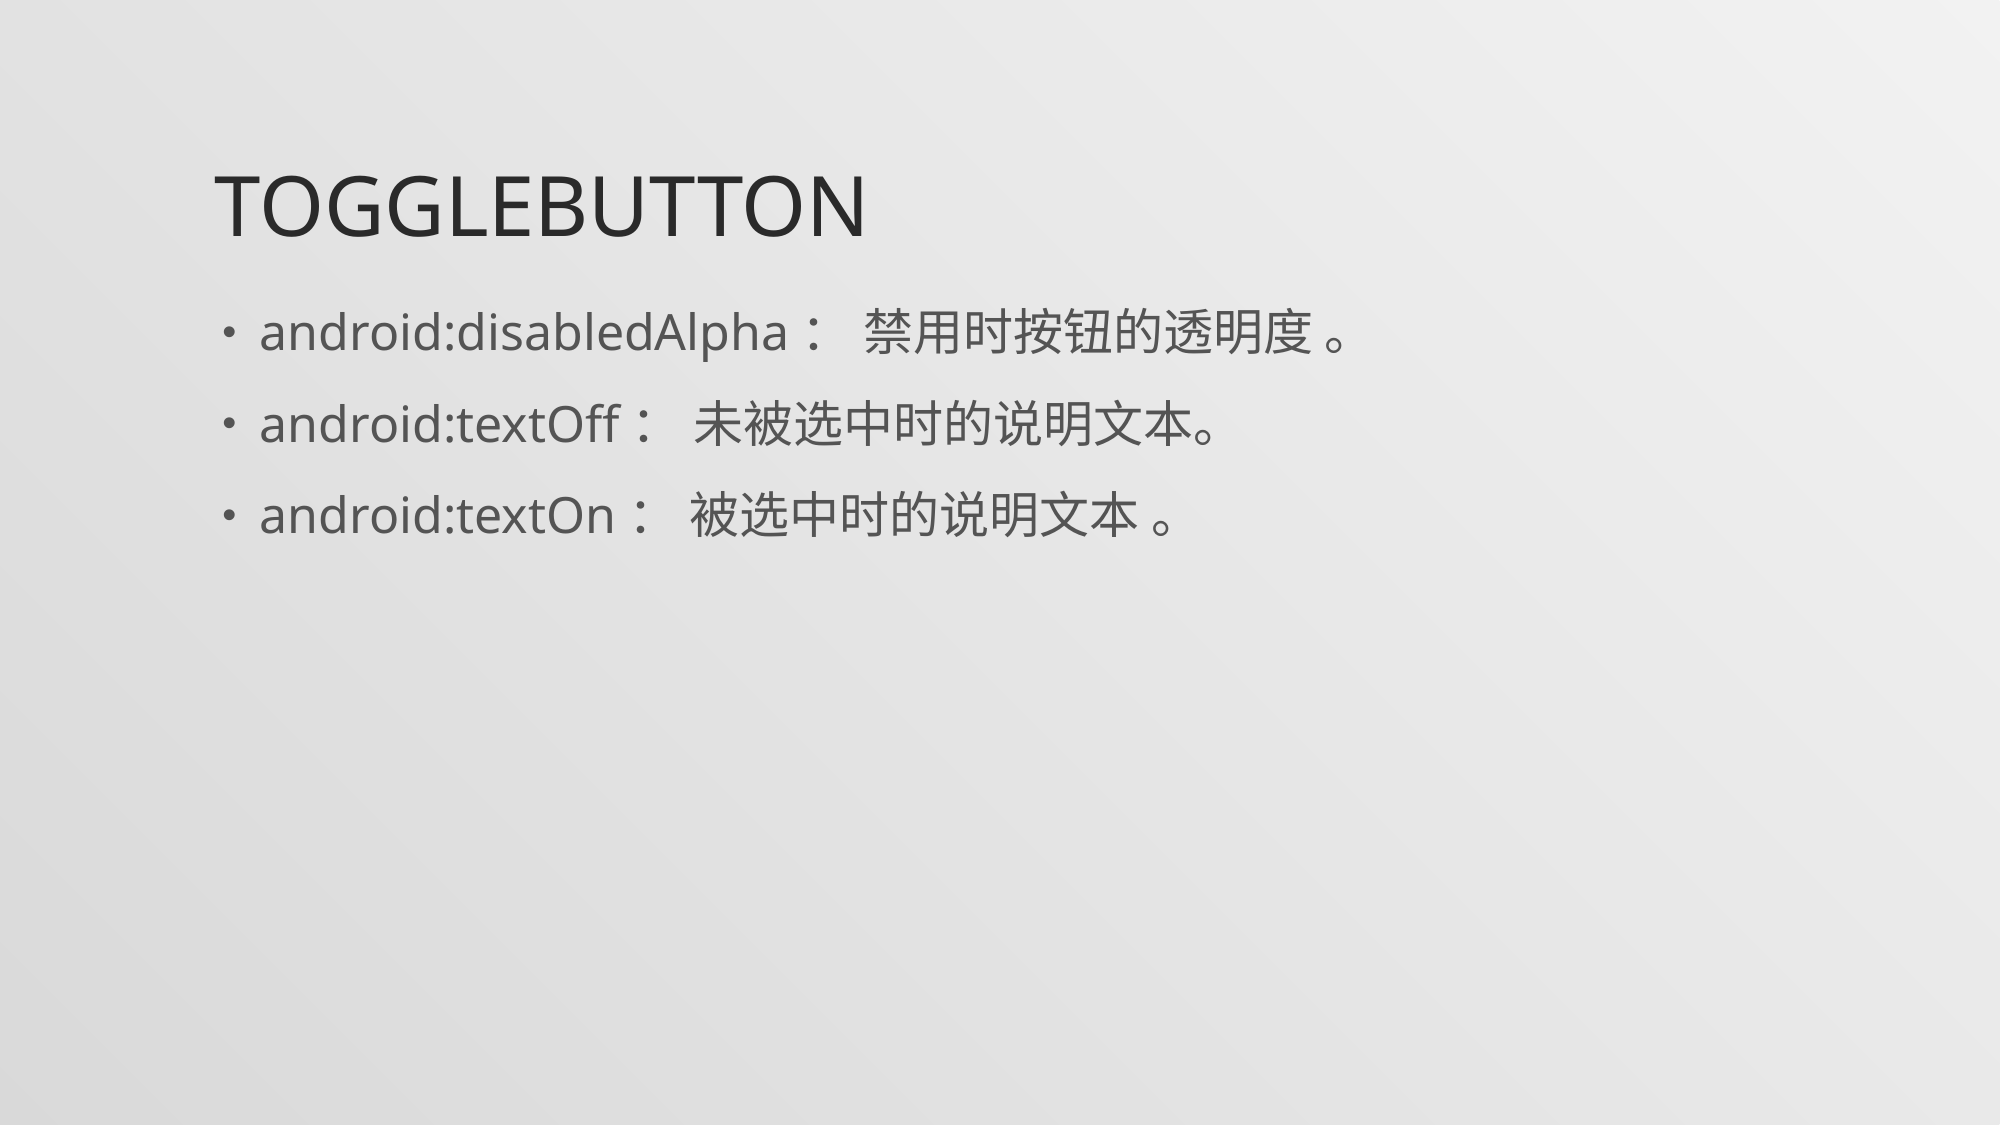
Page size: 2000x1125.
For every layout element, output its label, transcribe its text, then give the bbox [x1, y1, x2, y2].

list android:disabledAlpha： 禁用时按钮的透明度 。 android:textOff： 未被选中时的说明文本。 android:textOn： 被选中时的说明文本 。 [199, 299, 1800, 1013]
title togglebutton [199, 45, 1800, 263]
